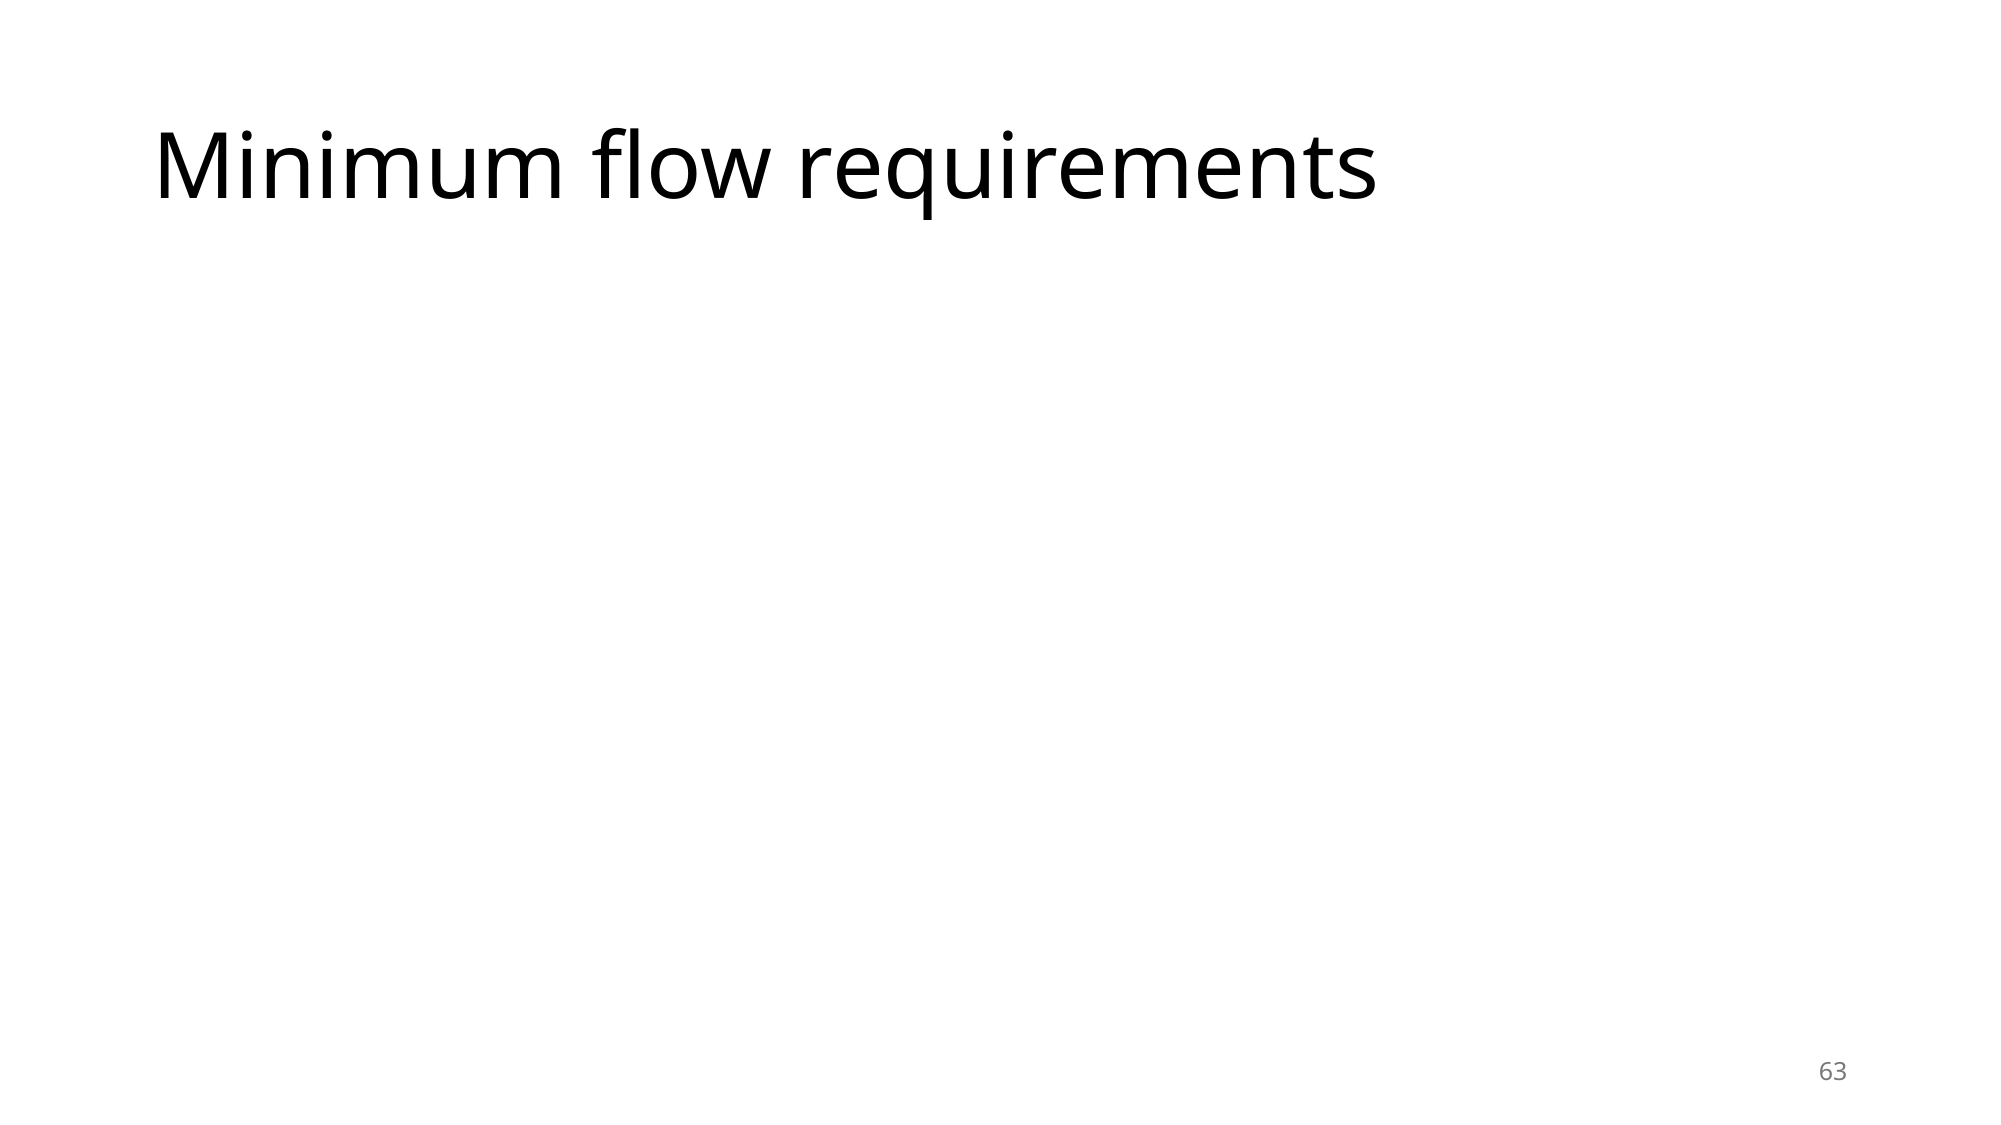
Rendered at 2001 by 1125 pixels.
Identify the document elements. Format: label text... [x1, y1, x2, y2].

slide_number 63 [1412, 1042, 1863, 1103]
title Minimum flow requirements [137, 59, 1863, 278]
